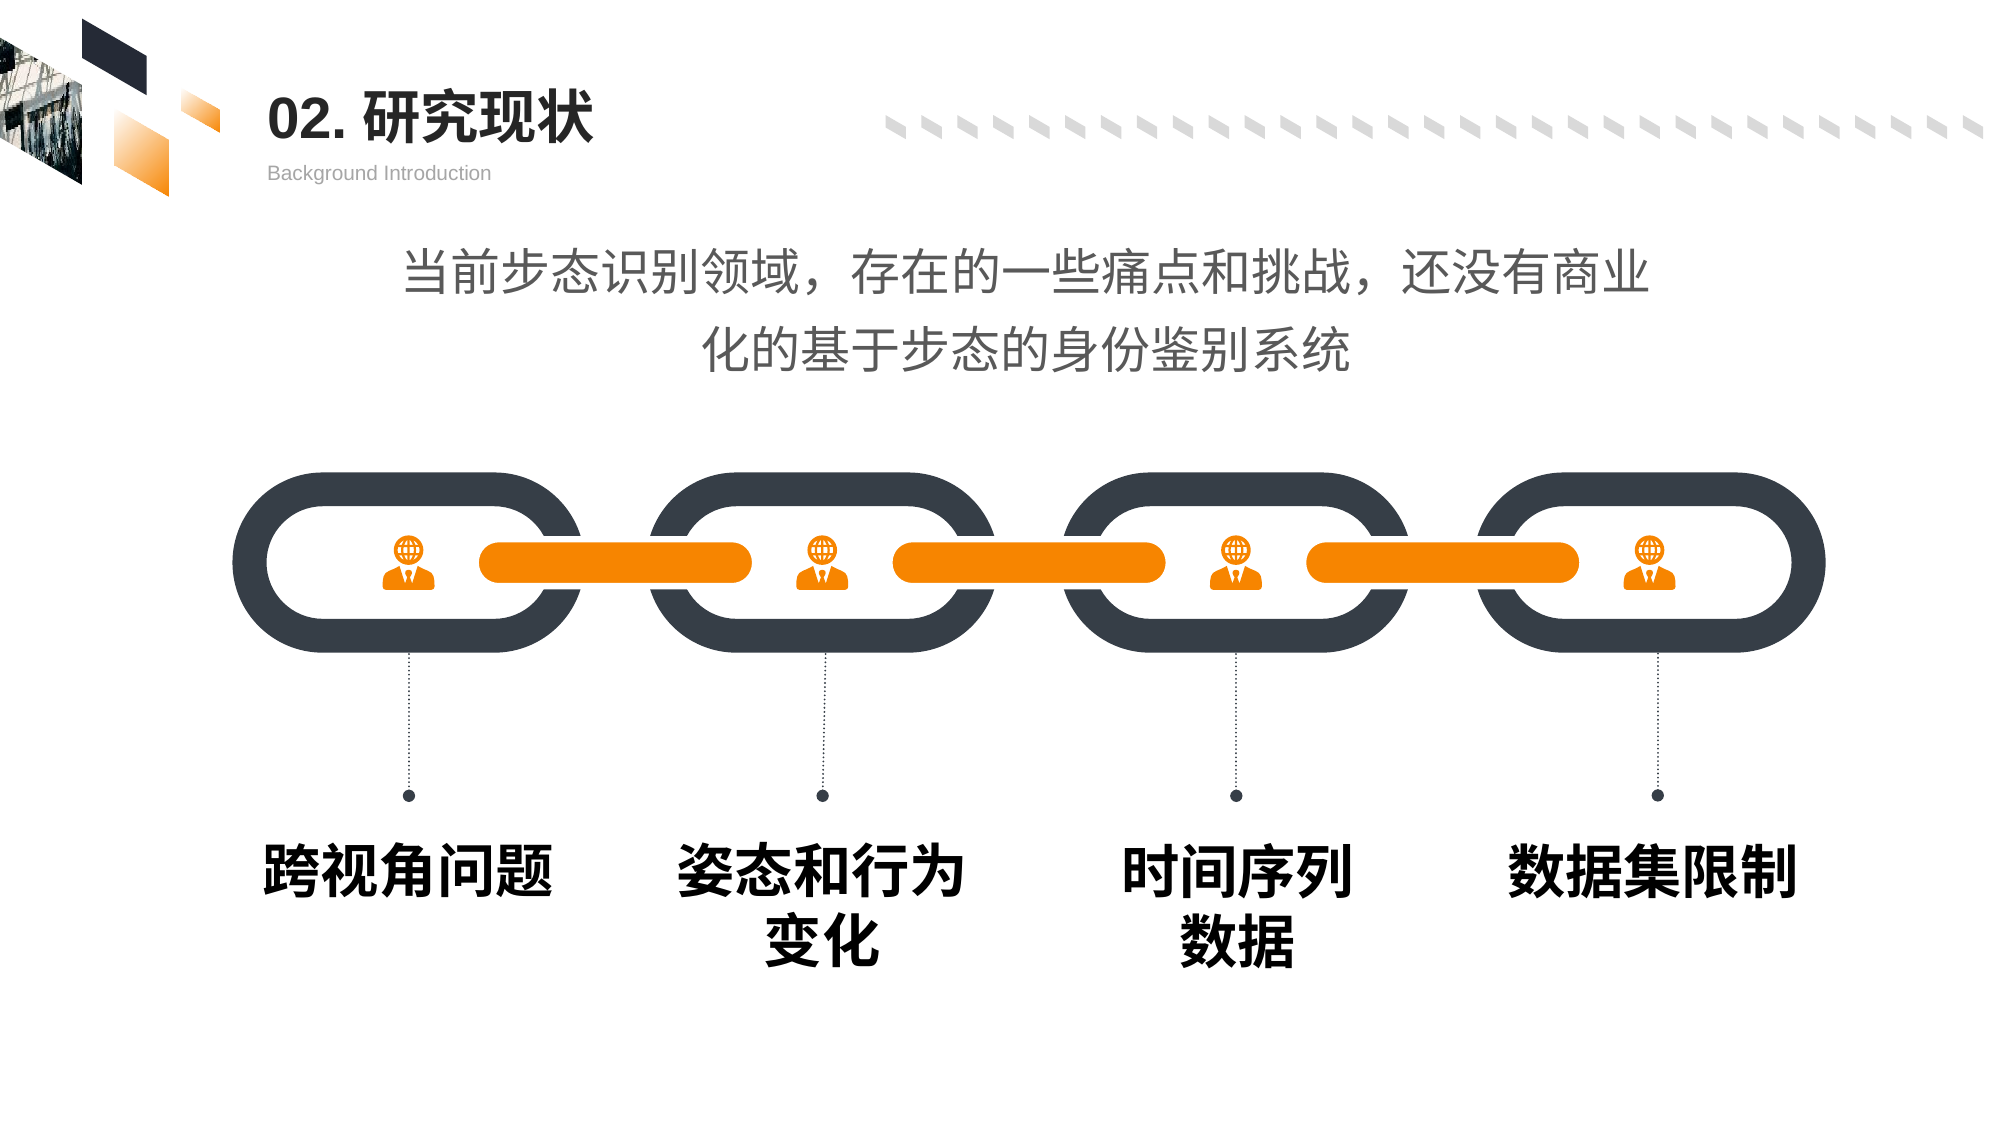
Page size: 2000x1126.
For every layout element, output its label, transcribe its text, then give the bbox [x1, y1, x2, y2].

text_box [232, 472, 1826, 653]
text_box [252, 72, 990, 191]
text_box [180, 85, 221, 135]
text_box 跨视角问题 [239, 826, 577, 912]
text_box 数据集限制 [1489, 827, 1816, 913]
text_box [113, 106, 170, 199]
text_box 时间序列数据 [1092, 827, 1383, 983]
text_box 当前步态识别领域，存在的一些痛点和挑战，还没有商业化的基于步态的身份鉴别系统 [384, 214, 1668, 386]
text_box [885, 115, 1984, 140]
text_box 姿态和行为变化 [653, 826, 991, 982]
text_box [822, 635, 827, 796]
text_box [0, 36, 83, 187]
text_box [80, 16, 148, 97]
